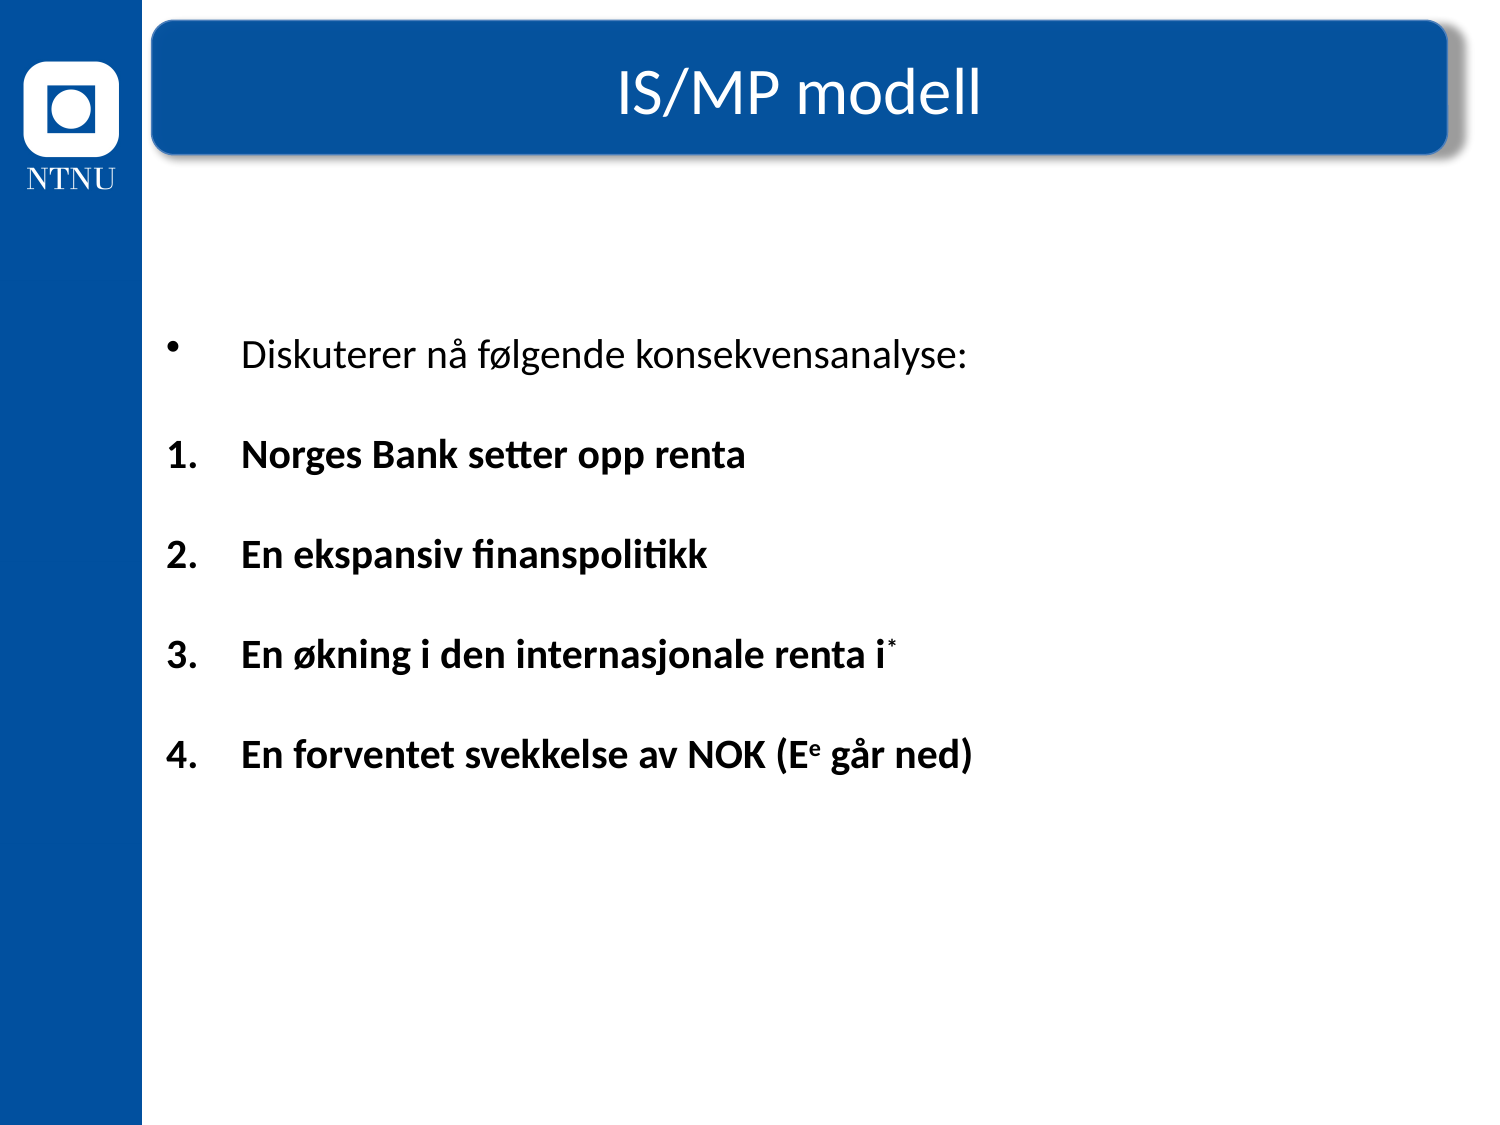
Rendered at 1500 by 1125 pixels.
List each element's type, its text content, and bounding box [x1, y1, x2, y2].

text_box Diskuterer nå følgende konsekvensanalyse: Norges Bank setter opp renta En ekspansiv finanspolitikk En økning i den internasjonale renta i* En forventet svekkelse av NOK (Ee går ned) [151, 119, 1488, 1035]
text_box IS/MP modell [150, 19, 1449, 136]
picture [0, 0, 142, 1125]
